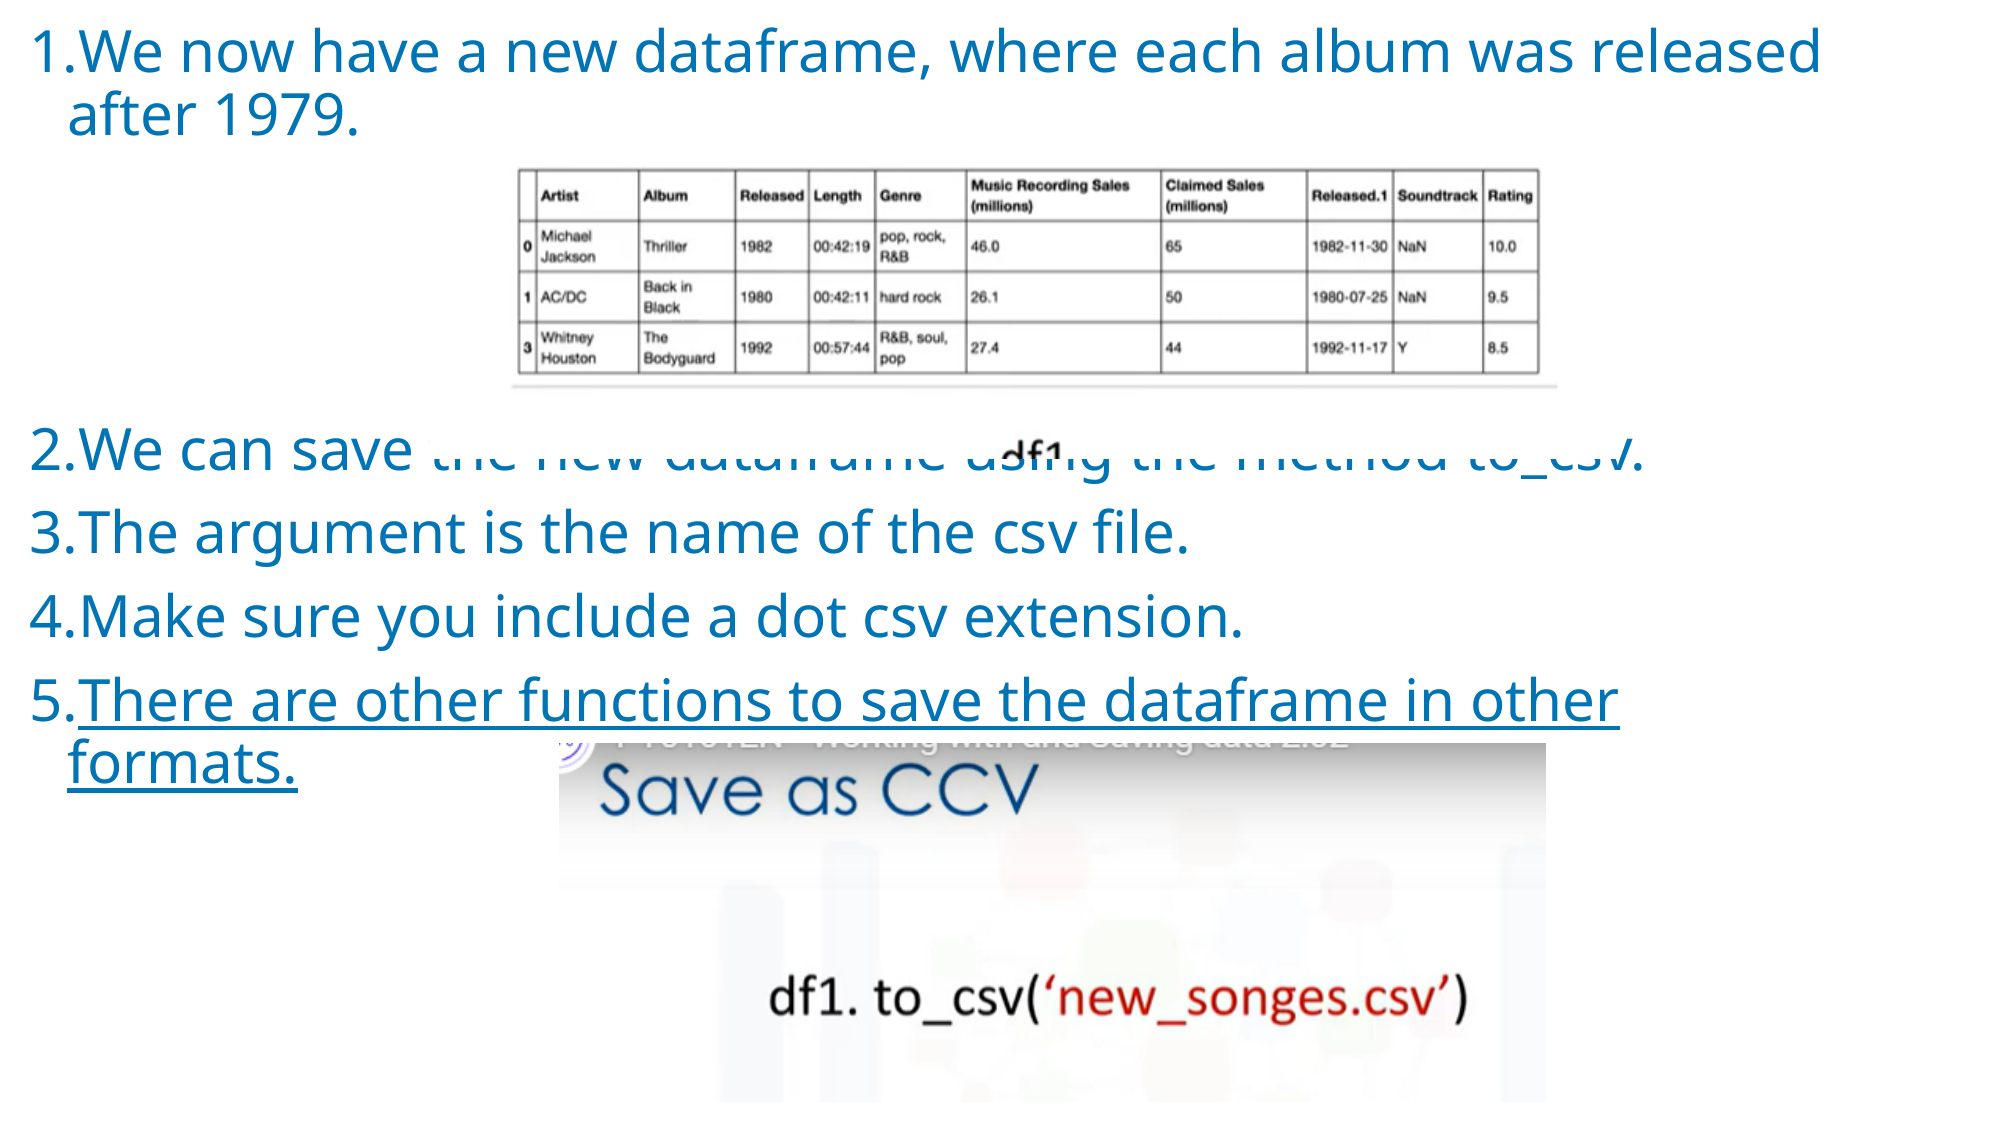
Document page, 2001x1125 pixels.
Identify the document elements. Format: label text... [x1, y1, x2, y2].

list We now have a new dataframe, where each album was released after 1979. We can save the new dataframe using the method to_csv. The argument is the name of the csv file. Make sure you include a dot csv extension. There are other functions to save the dataframe in other formats. [14, 14, 1863, 1014]
picture [430, 95, 1617, 459]
picture [559, 743, 1546, 1102]
